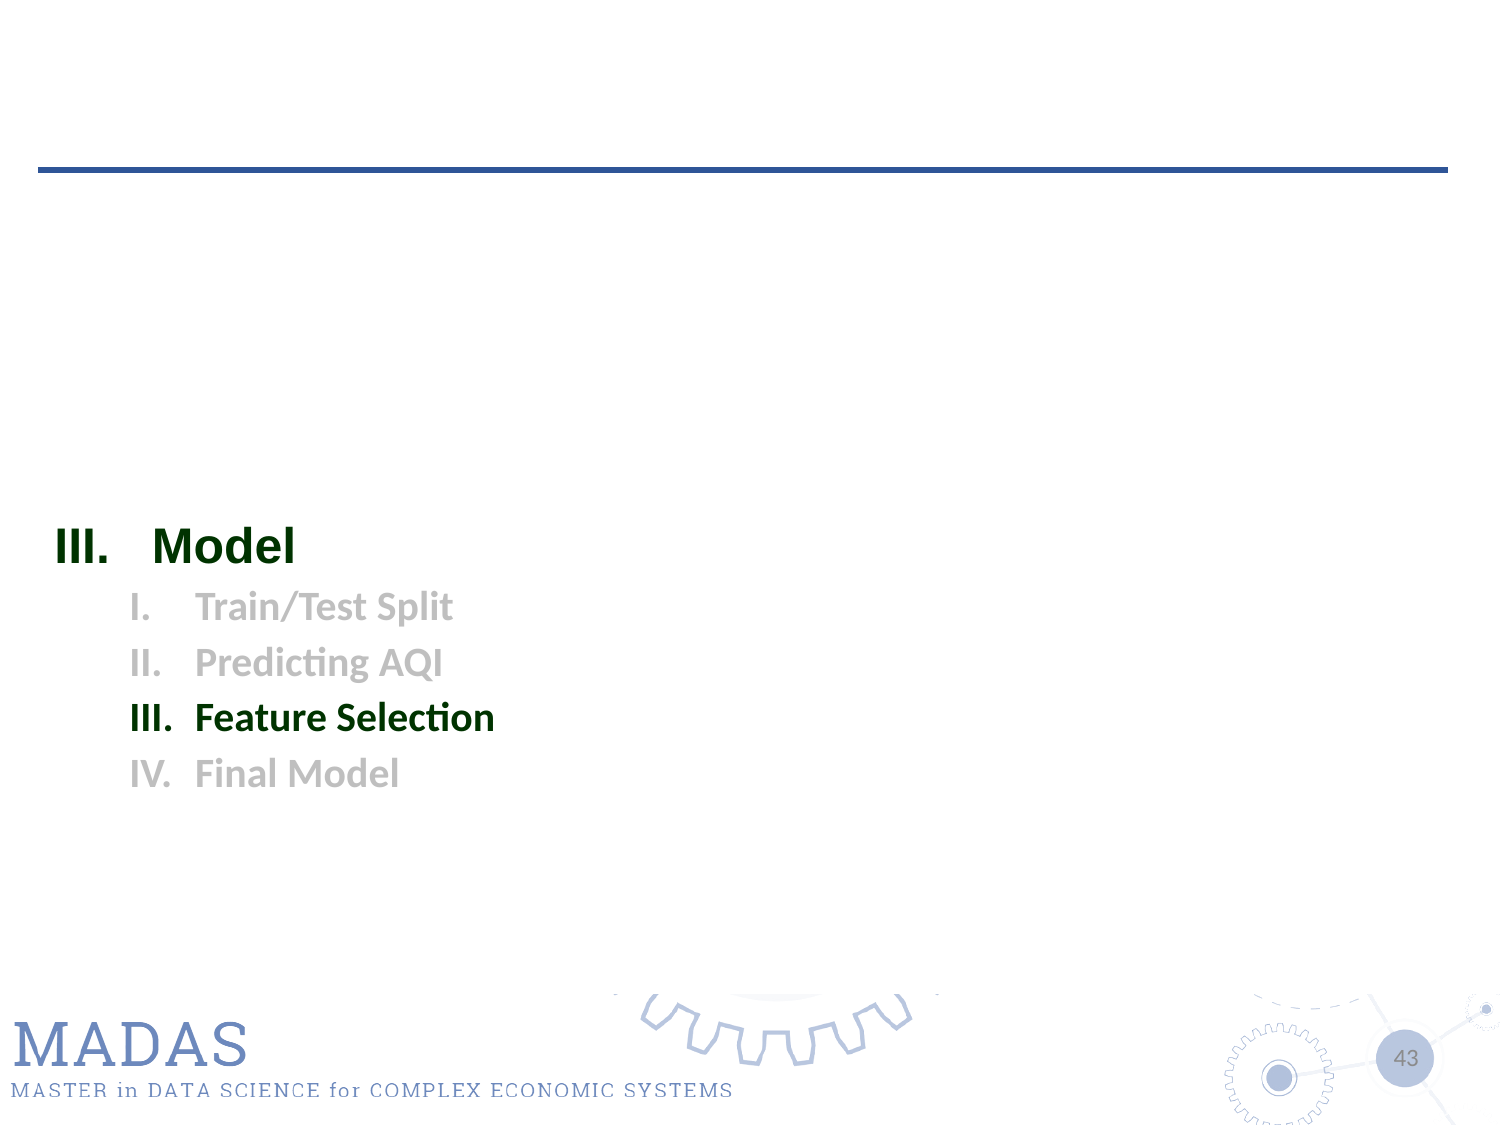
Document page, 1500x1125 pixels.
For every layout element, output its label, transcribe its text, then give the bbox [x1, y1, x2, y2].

list III. Model Train/Test Split Predicting AQI Feature Selection Final Model [39, 207, 1449, 995]
